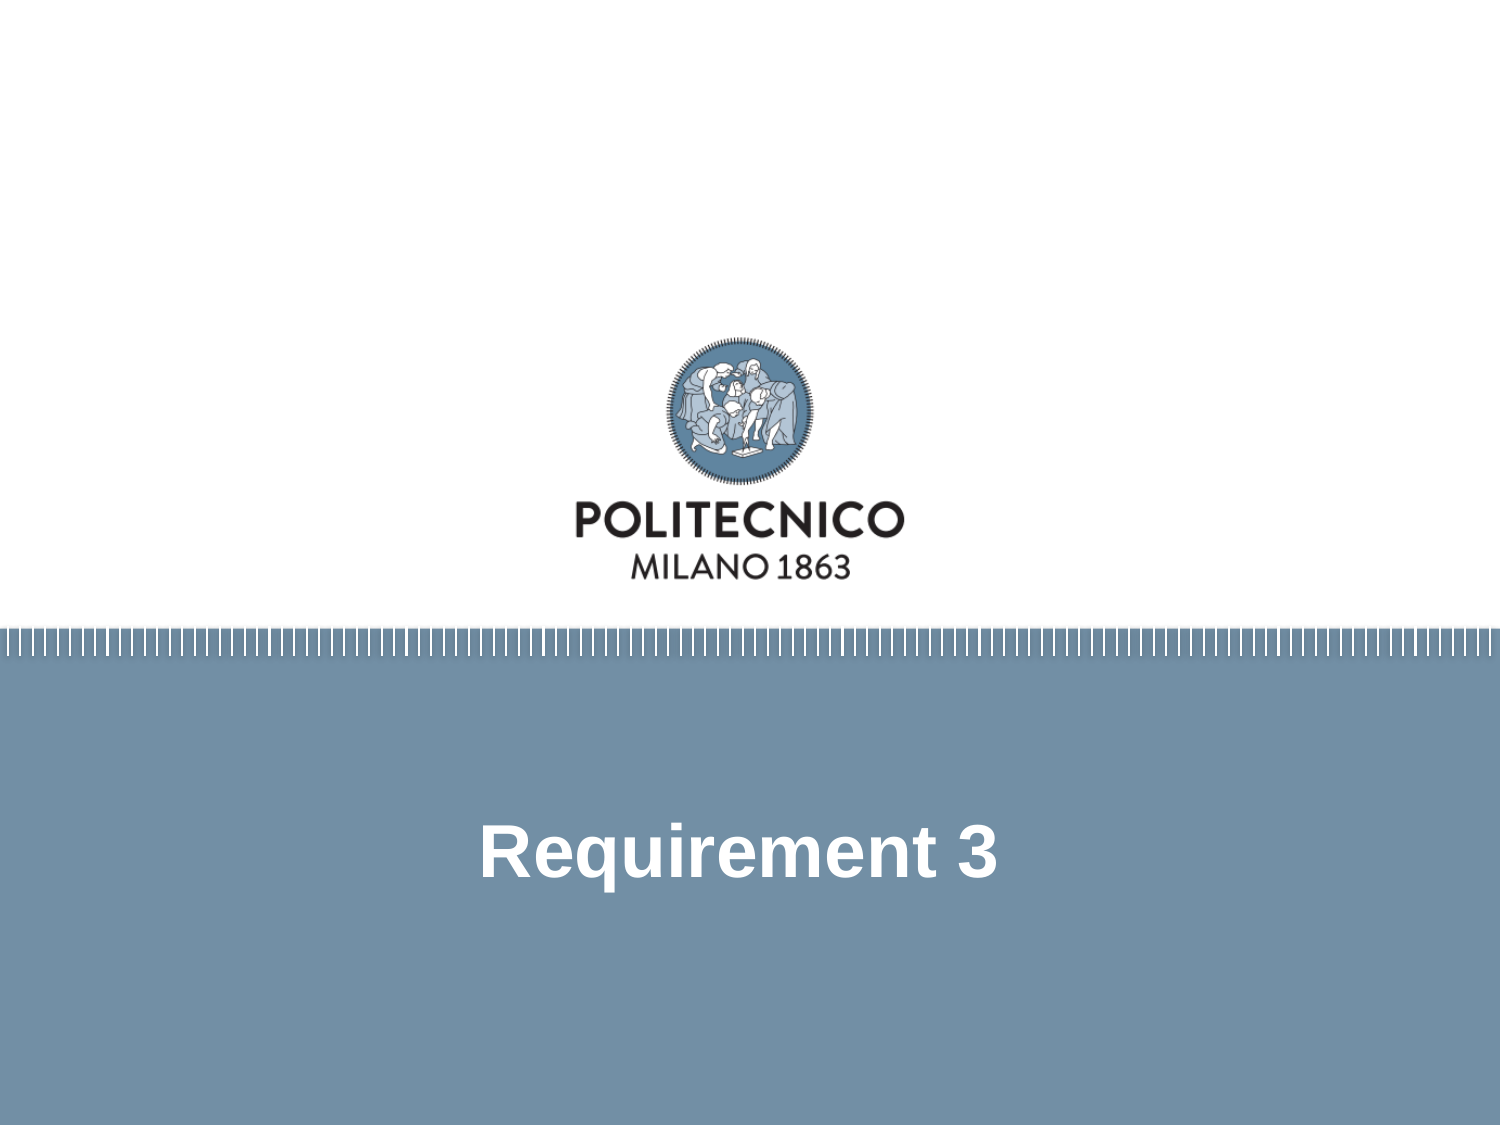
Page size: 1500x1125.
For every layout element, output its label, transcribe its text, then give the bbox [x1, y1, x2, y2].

picture [515, 282, 964, 632]
text_box Requirement 3 [102, 795, 1377, 955]
